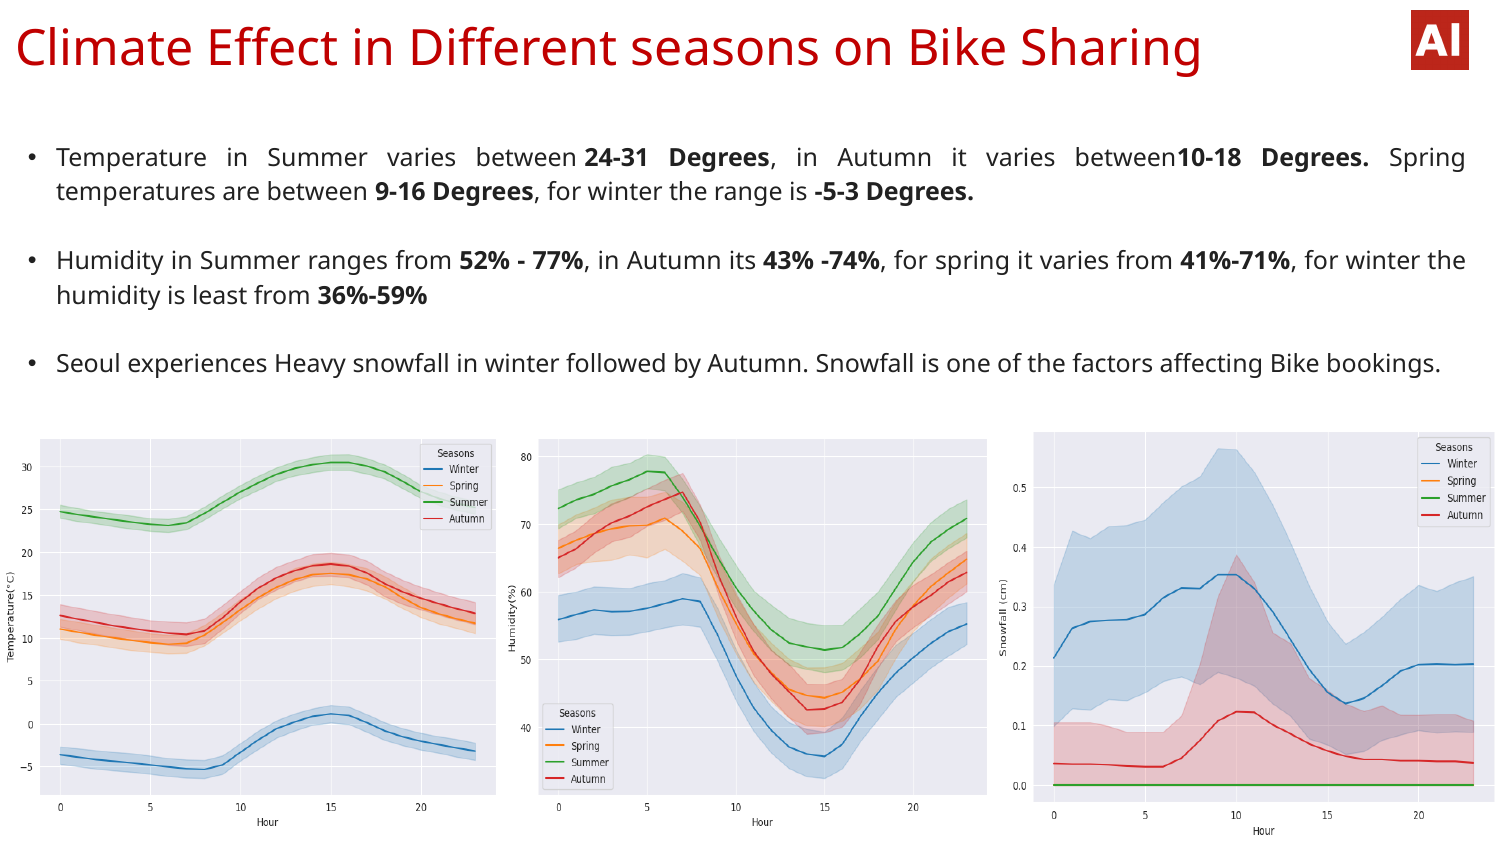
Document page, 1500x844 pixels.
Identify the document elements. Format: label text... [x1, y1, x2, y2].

picture [1449, 10, 1469, 70]
list Temperature in Summer varies between 24-31 Degrees, in Autumn it varies between10-18 Degrees. Spring temperatures are between 9-16 Degrees, for winter the range is -5-3 Degrees. Humidity in Summer ranges from 52% - 77%, in Autumn its 43% -74%, for spring it varies from 41%-71%, for winter the humidity is least from 36%-59% Seoul experiences Heavy snowfall in winter followed by Autumn. Snowfall is one of the factors affecting Bike bookings. [12, 121, 1482, 406]
title Climate Effect in Different seasons on Bike Sharing [0, 0, 1449, 138]
picture [0, 422, 1500, 844]
